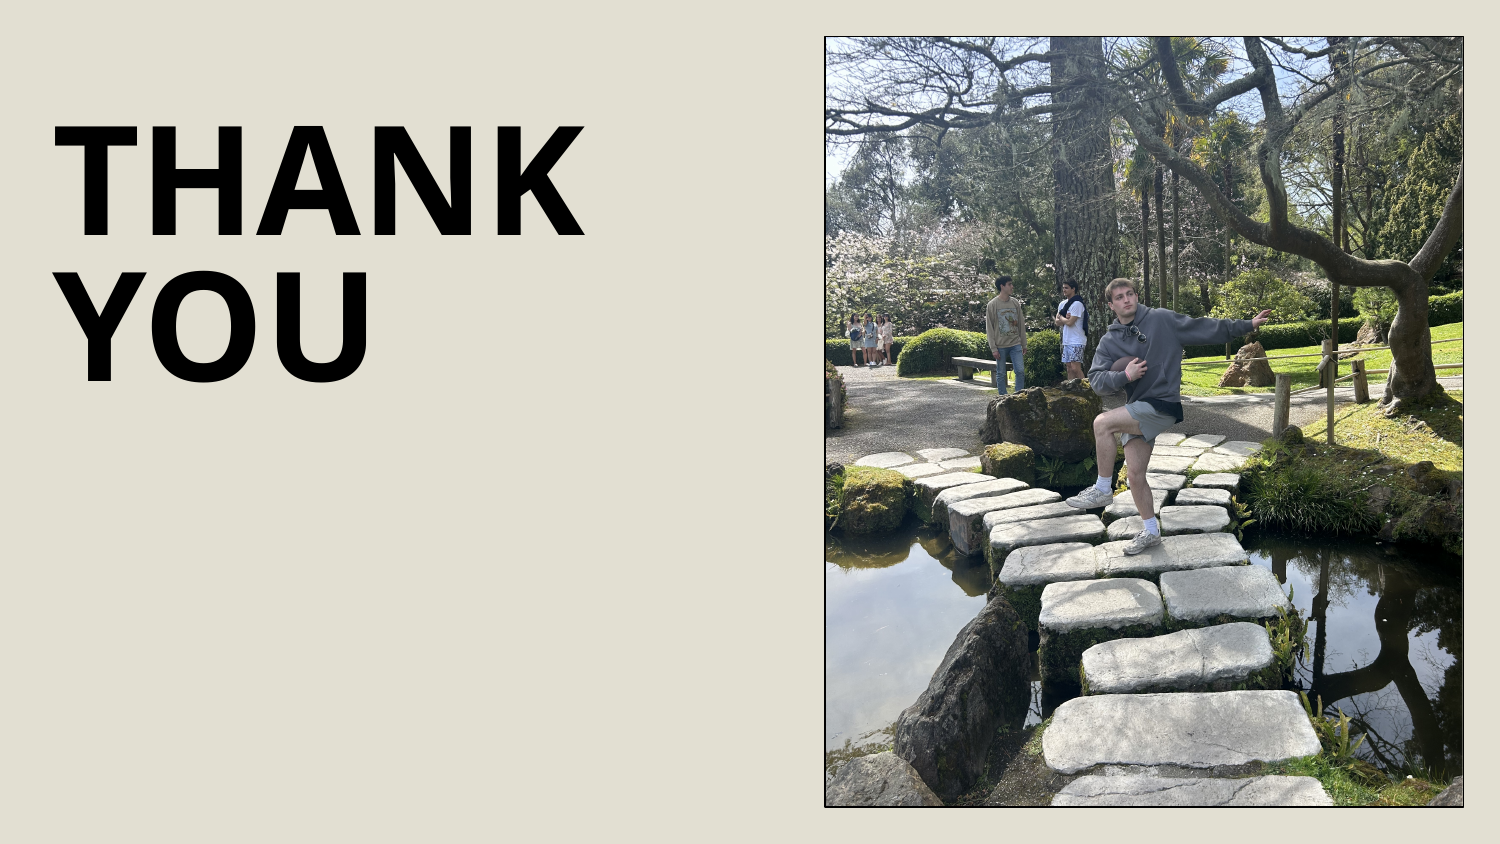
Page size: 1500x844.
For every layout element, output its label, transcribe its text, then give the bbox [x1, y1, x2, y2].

title THANK YOU [37, 103, 757, 447]
picture [759, 37, 1500, 806]
